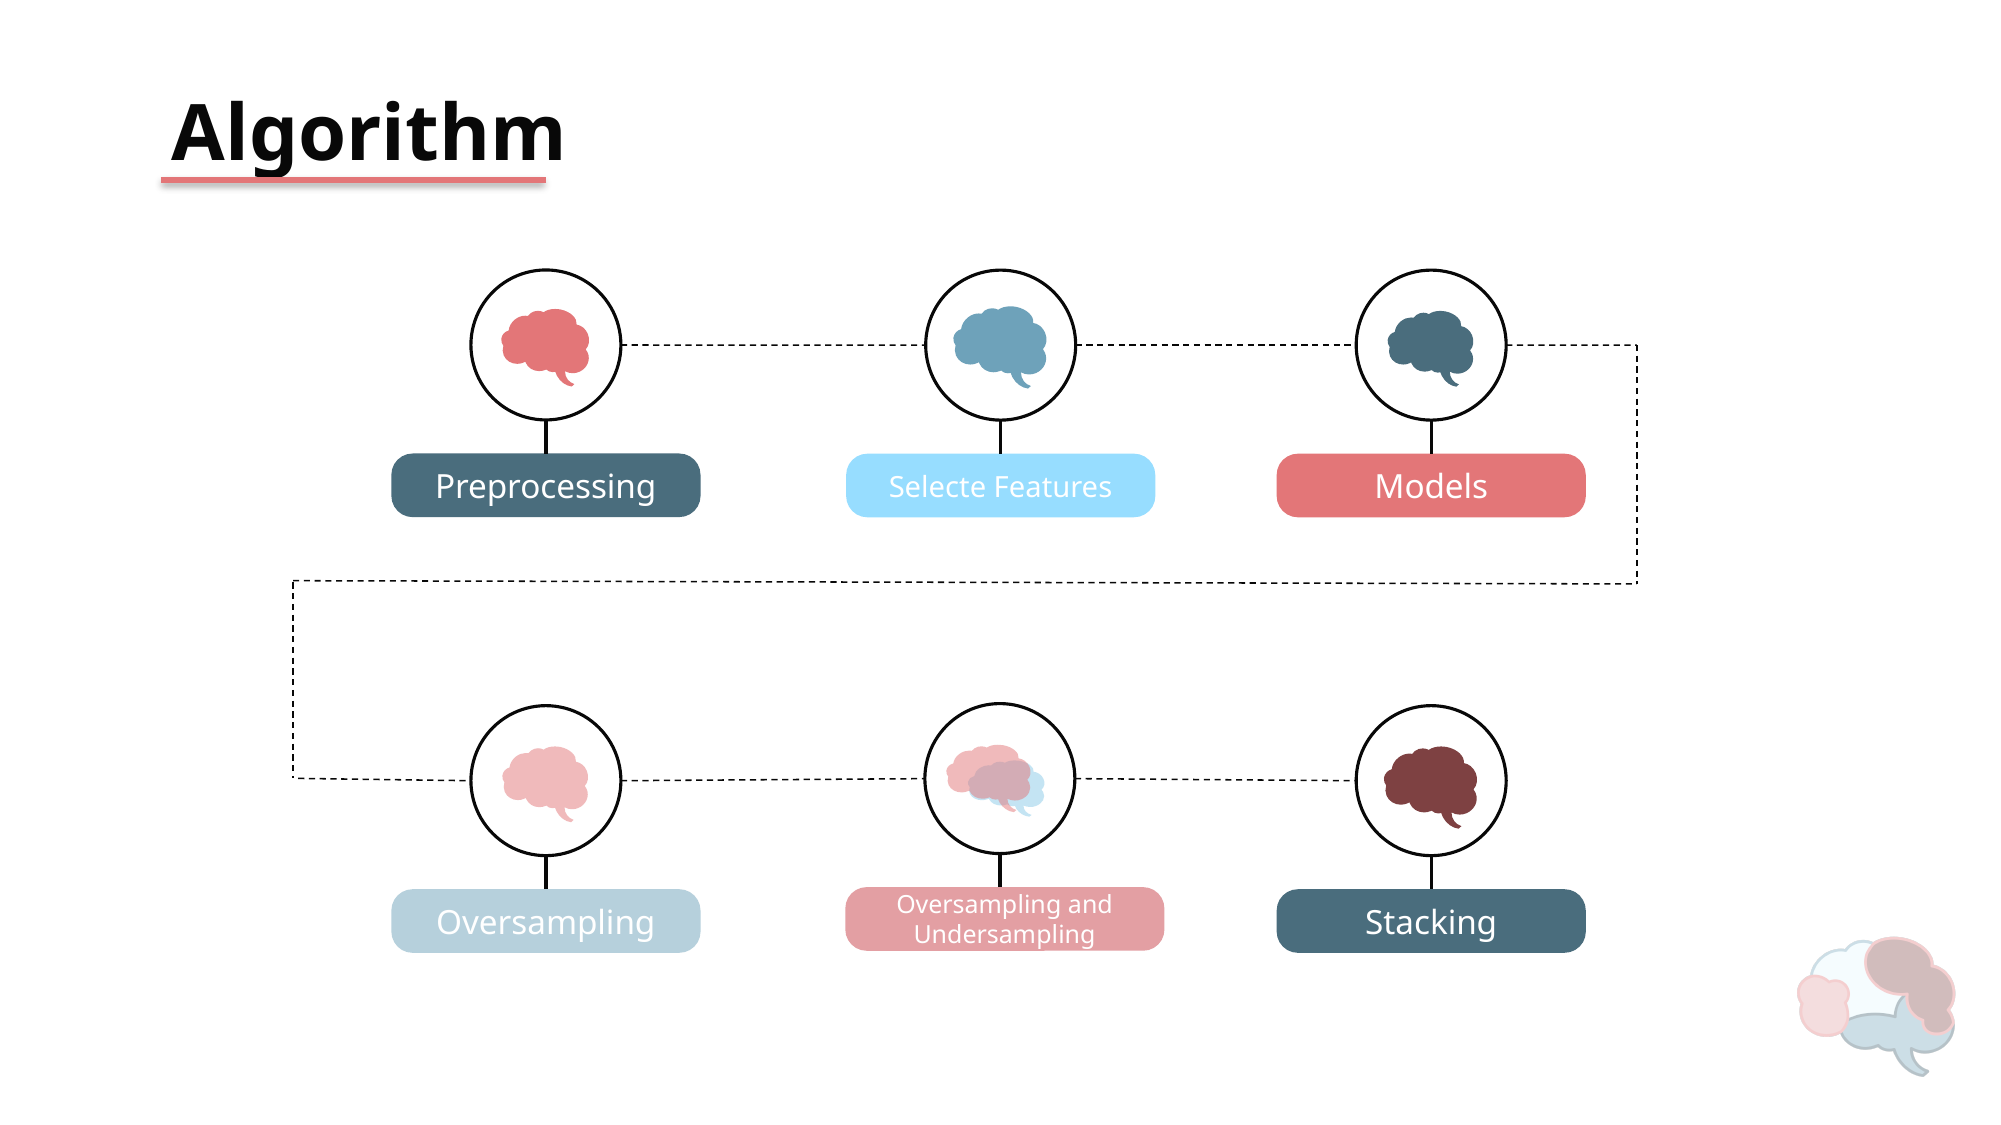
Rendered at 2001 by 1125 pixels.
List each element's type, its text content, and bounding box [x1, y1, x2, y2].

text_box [1276, 705, 1587, 954]
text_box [292, 580, 1638, 585]
picture [1796, 935, 1956, 1077]
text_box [391, 269, 701, 518]
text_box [845, 269, 1156, 518]
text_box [1276, 269, 1587, 518]
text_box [391, 705, 701, 954]
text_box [845, 703, 1165, 951]
text_box Algorithm [151, 80, 1454, 197]
